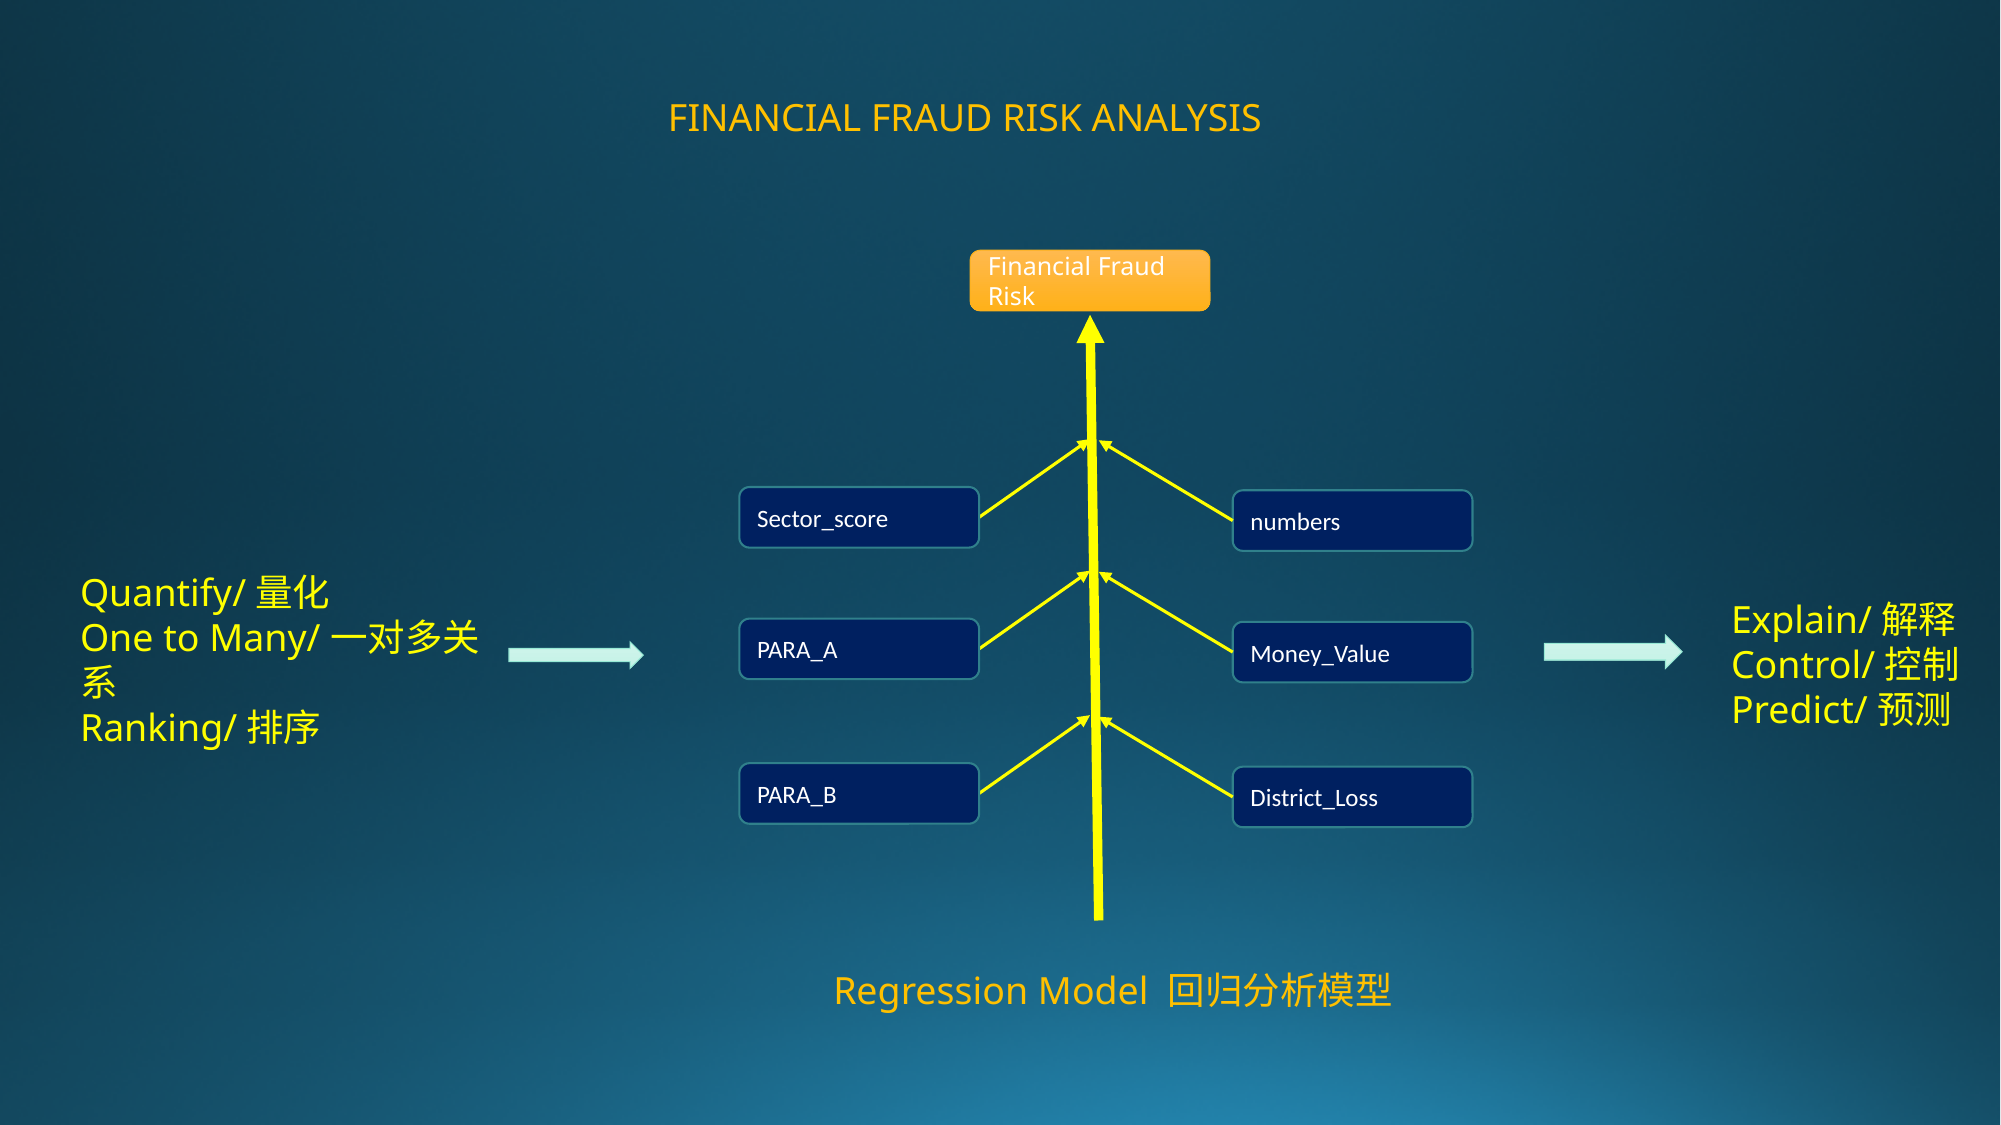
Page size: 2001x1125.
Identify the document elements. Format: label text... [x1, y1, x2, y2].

text_box [1543, 633, 1683, 670]
text_box Explain/解释 Control/控制 Predict/预测 [1716, 589, 2000, 739]
text_box Quantify/量化 One to Many/一对多关系 Ranking/排序 [65, 561, 528, 757]
picture [0, 0, 2001, 1125]
text_box Financial Fraud Risk Analysis [134, 61, 1796, 158]
text_box [508, 640, 645, 670]
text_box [739, 250, 1473, 1021]
